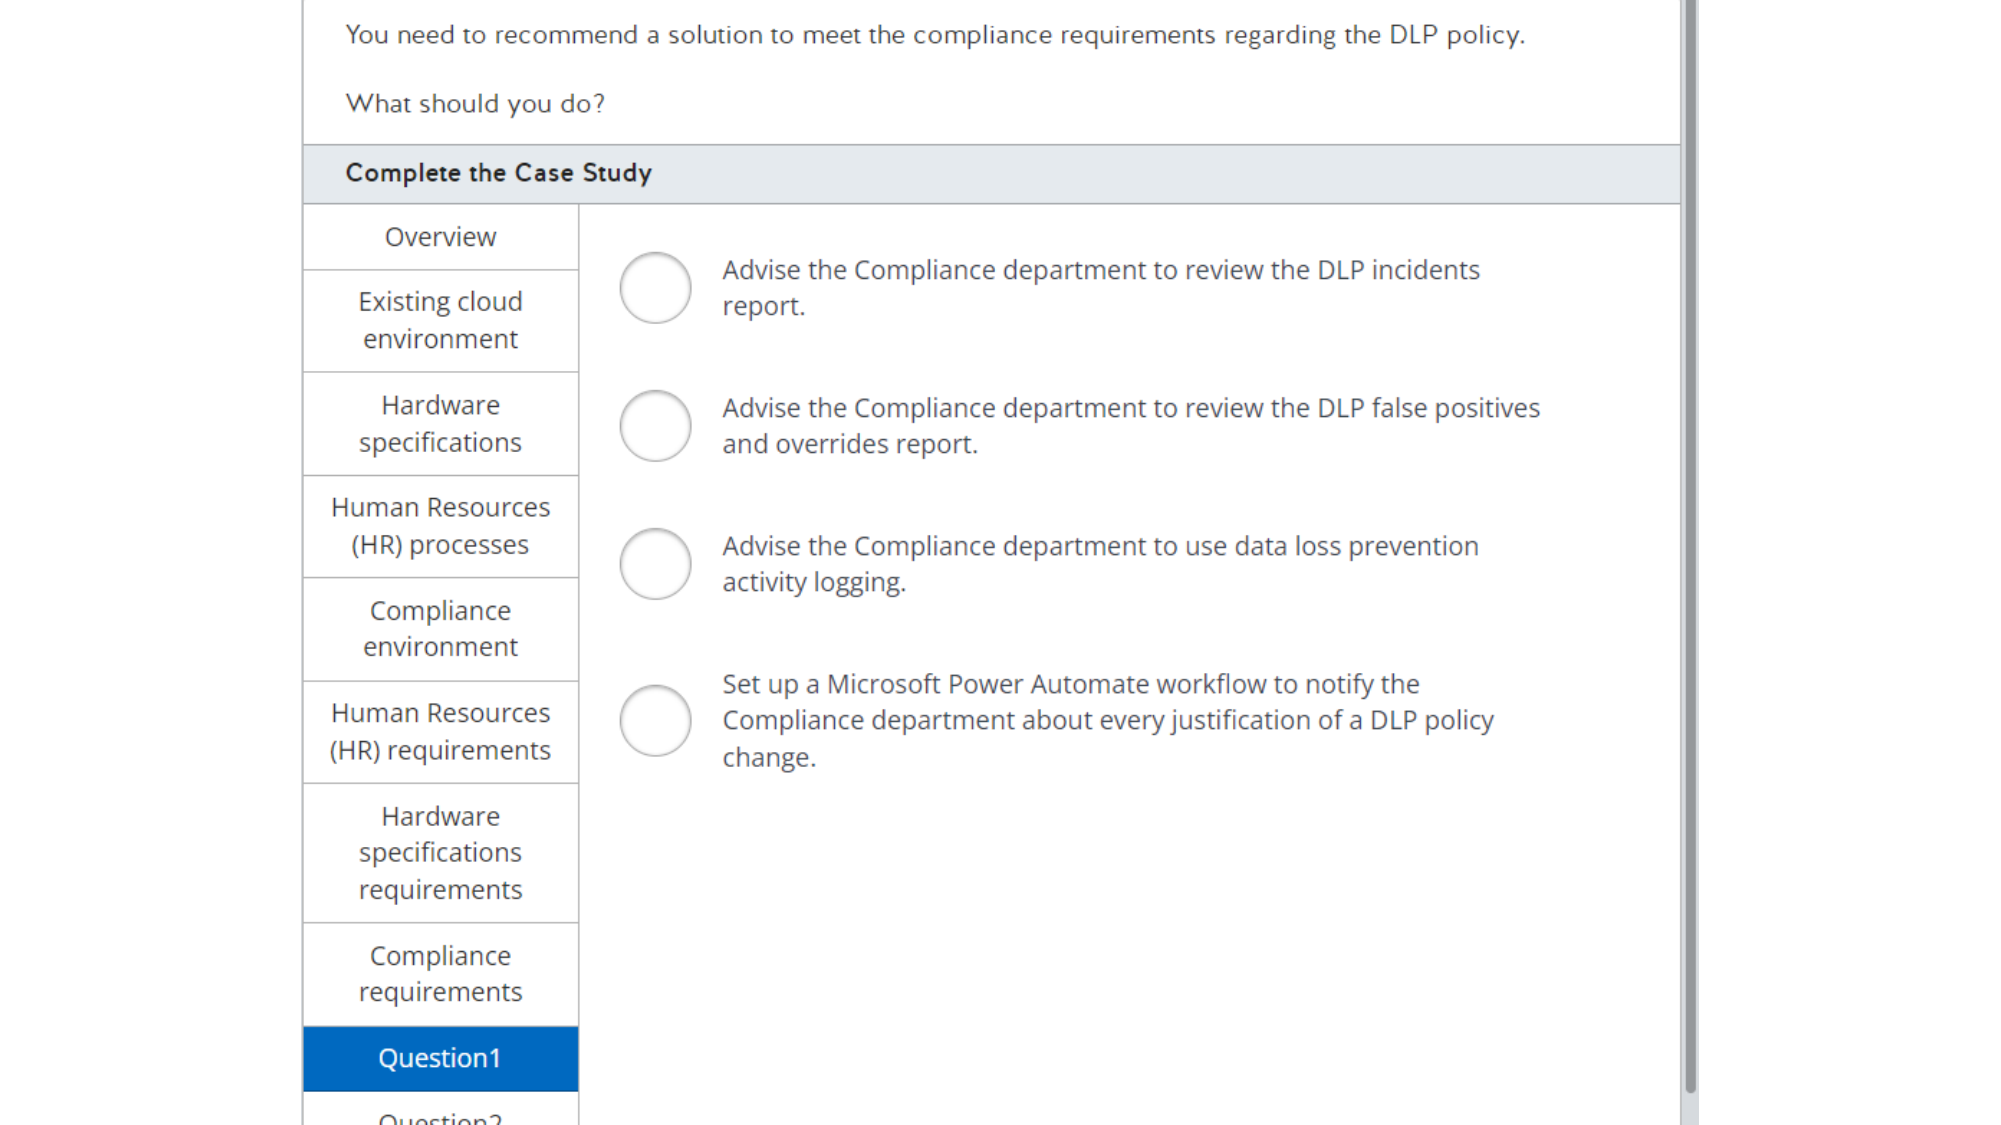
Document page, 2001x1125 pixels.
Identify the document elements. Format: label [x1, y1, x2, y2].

picture [300, 0, 1699, 1125]
